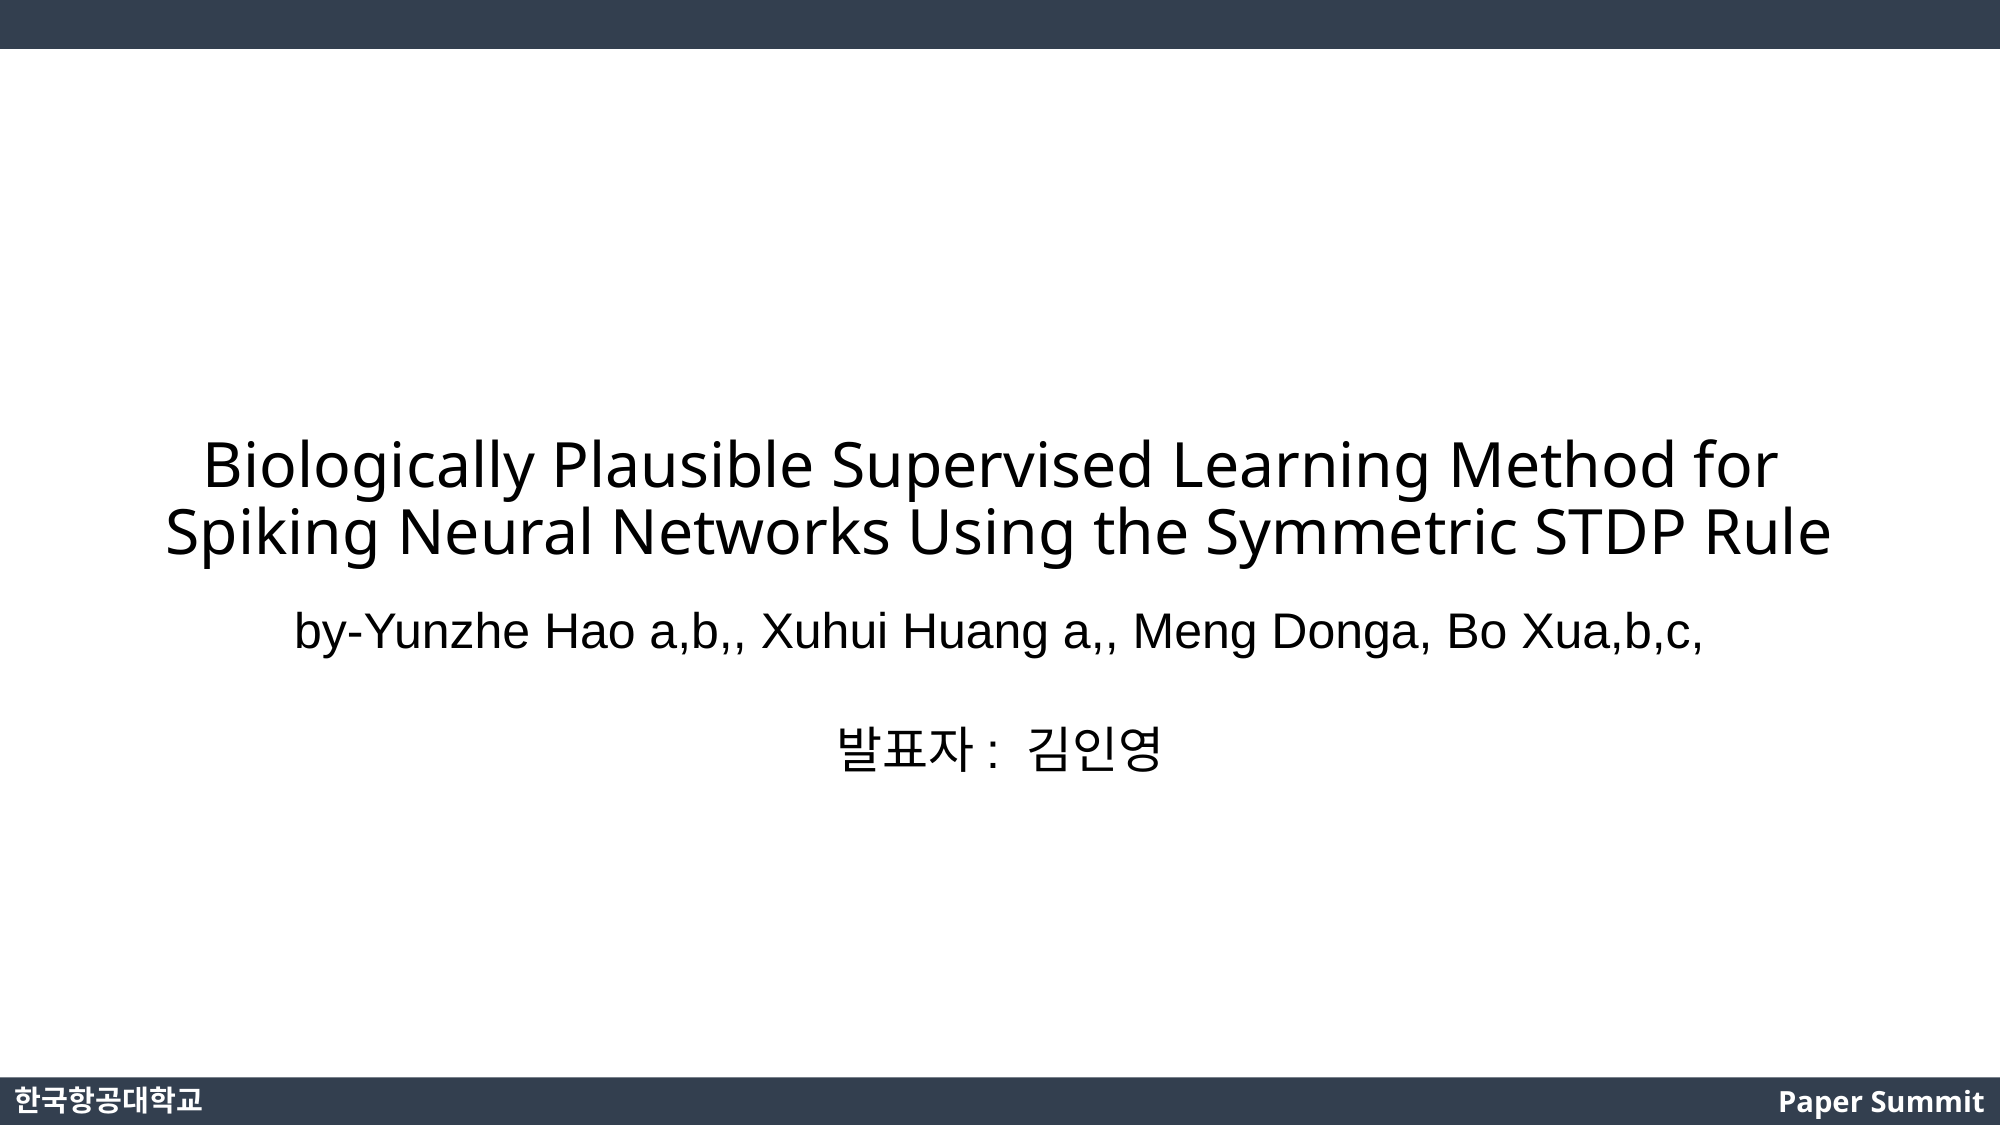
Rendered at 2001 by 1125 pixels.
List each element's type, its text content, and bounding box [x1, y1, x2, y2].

subtitle by-Yunzhe Hao a,b,, Xuhui Huang a,, Meng Donga, Bo Xua,b,c, 발표자: 김인영 [249, 590, 1750, 863]
title Biologically Plausible Supervised Learning Method for Spiking Neural Networks Using the Symmetric STDP Rule [71, 184, 1929, 576]
